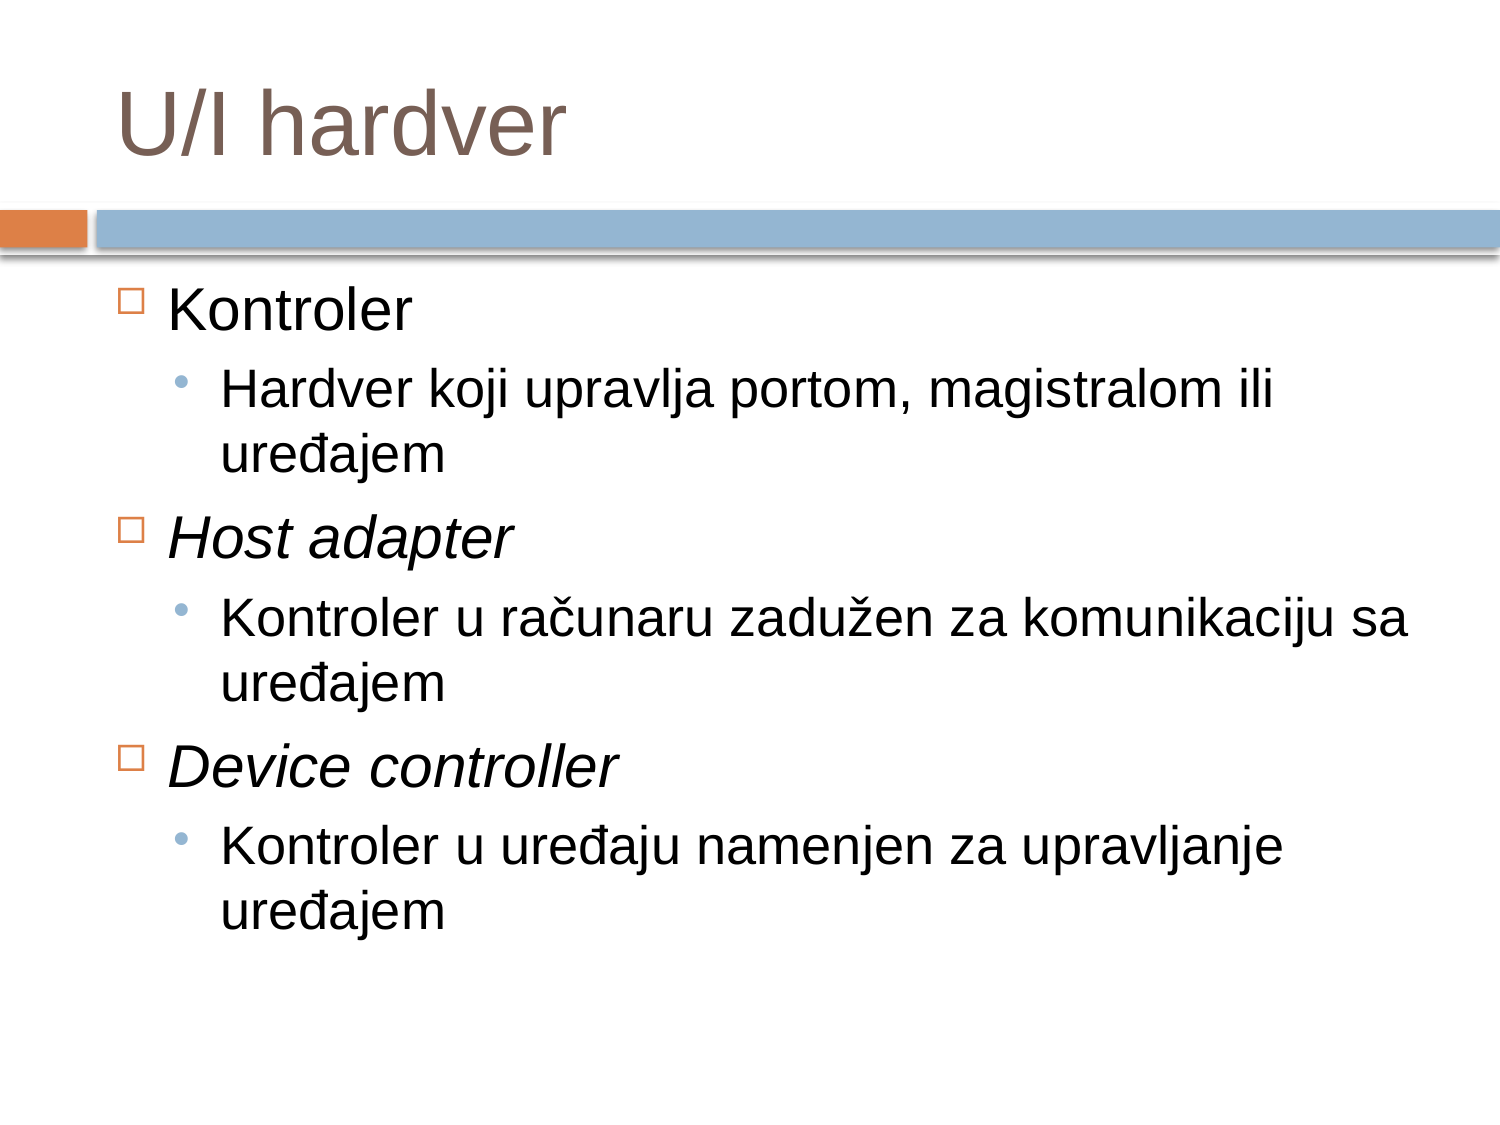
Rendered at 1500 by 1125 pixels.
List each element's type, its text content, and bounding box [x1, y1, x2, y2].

list Kontroler Hardver koji upravlja portom, magistralom ili uređajem Host adapter Kontroler u računaru zadužen za komunikaciju sa uređajem Device controller Kontroler u uređaju namenjen za upravljanje uređajem [100, 262, 1438, 1000]
title U/I hardver [100, 37, 1438, 200]
